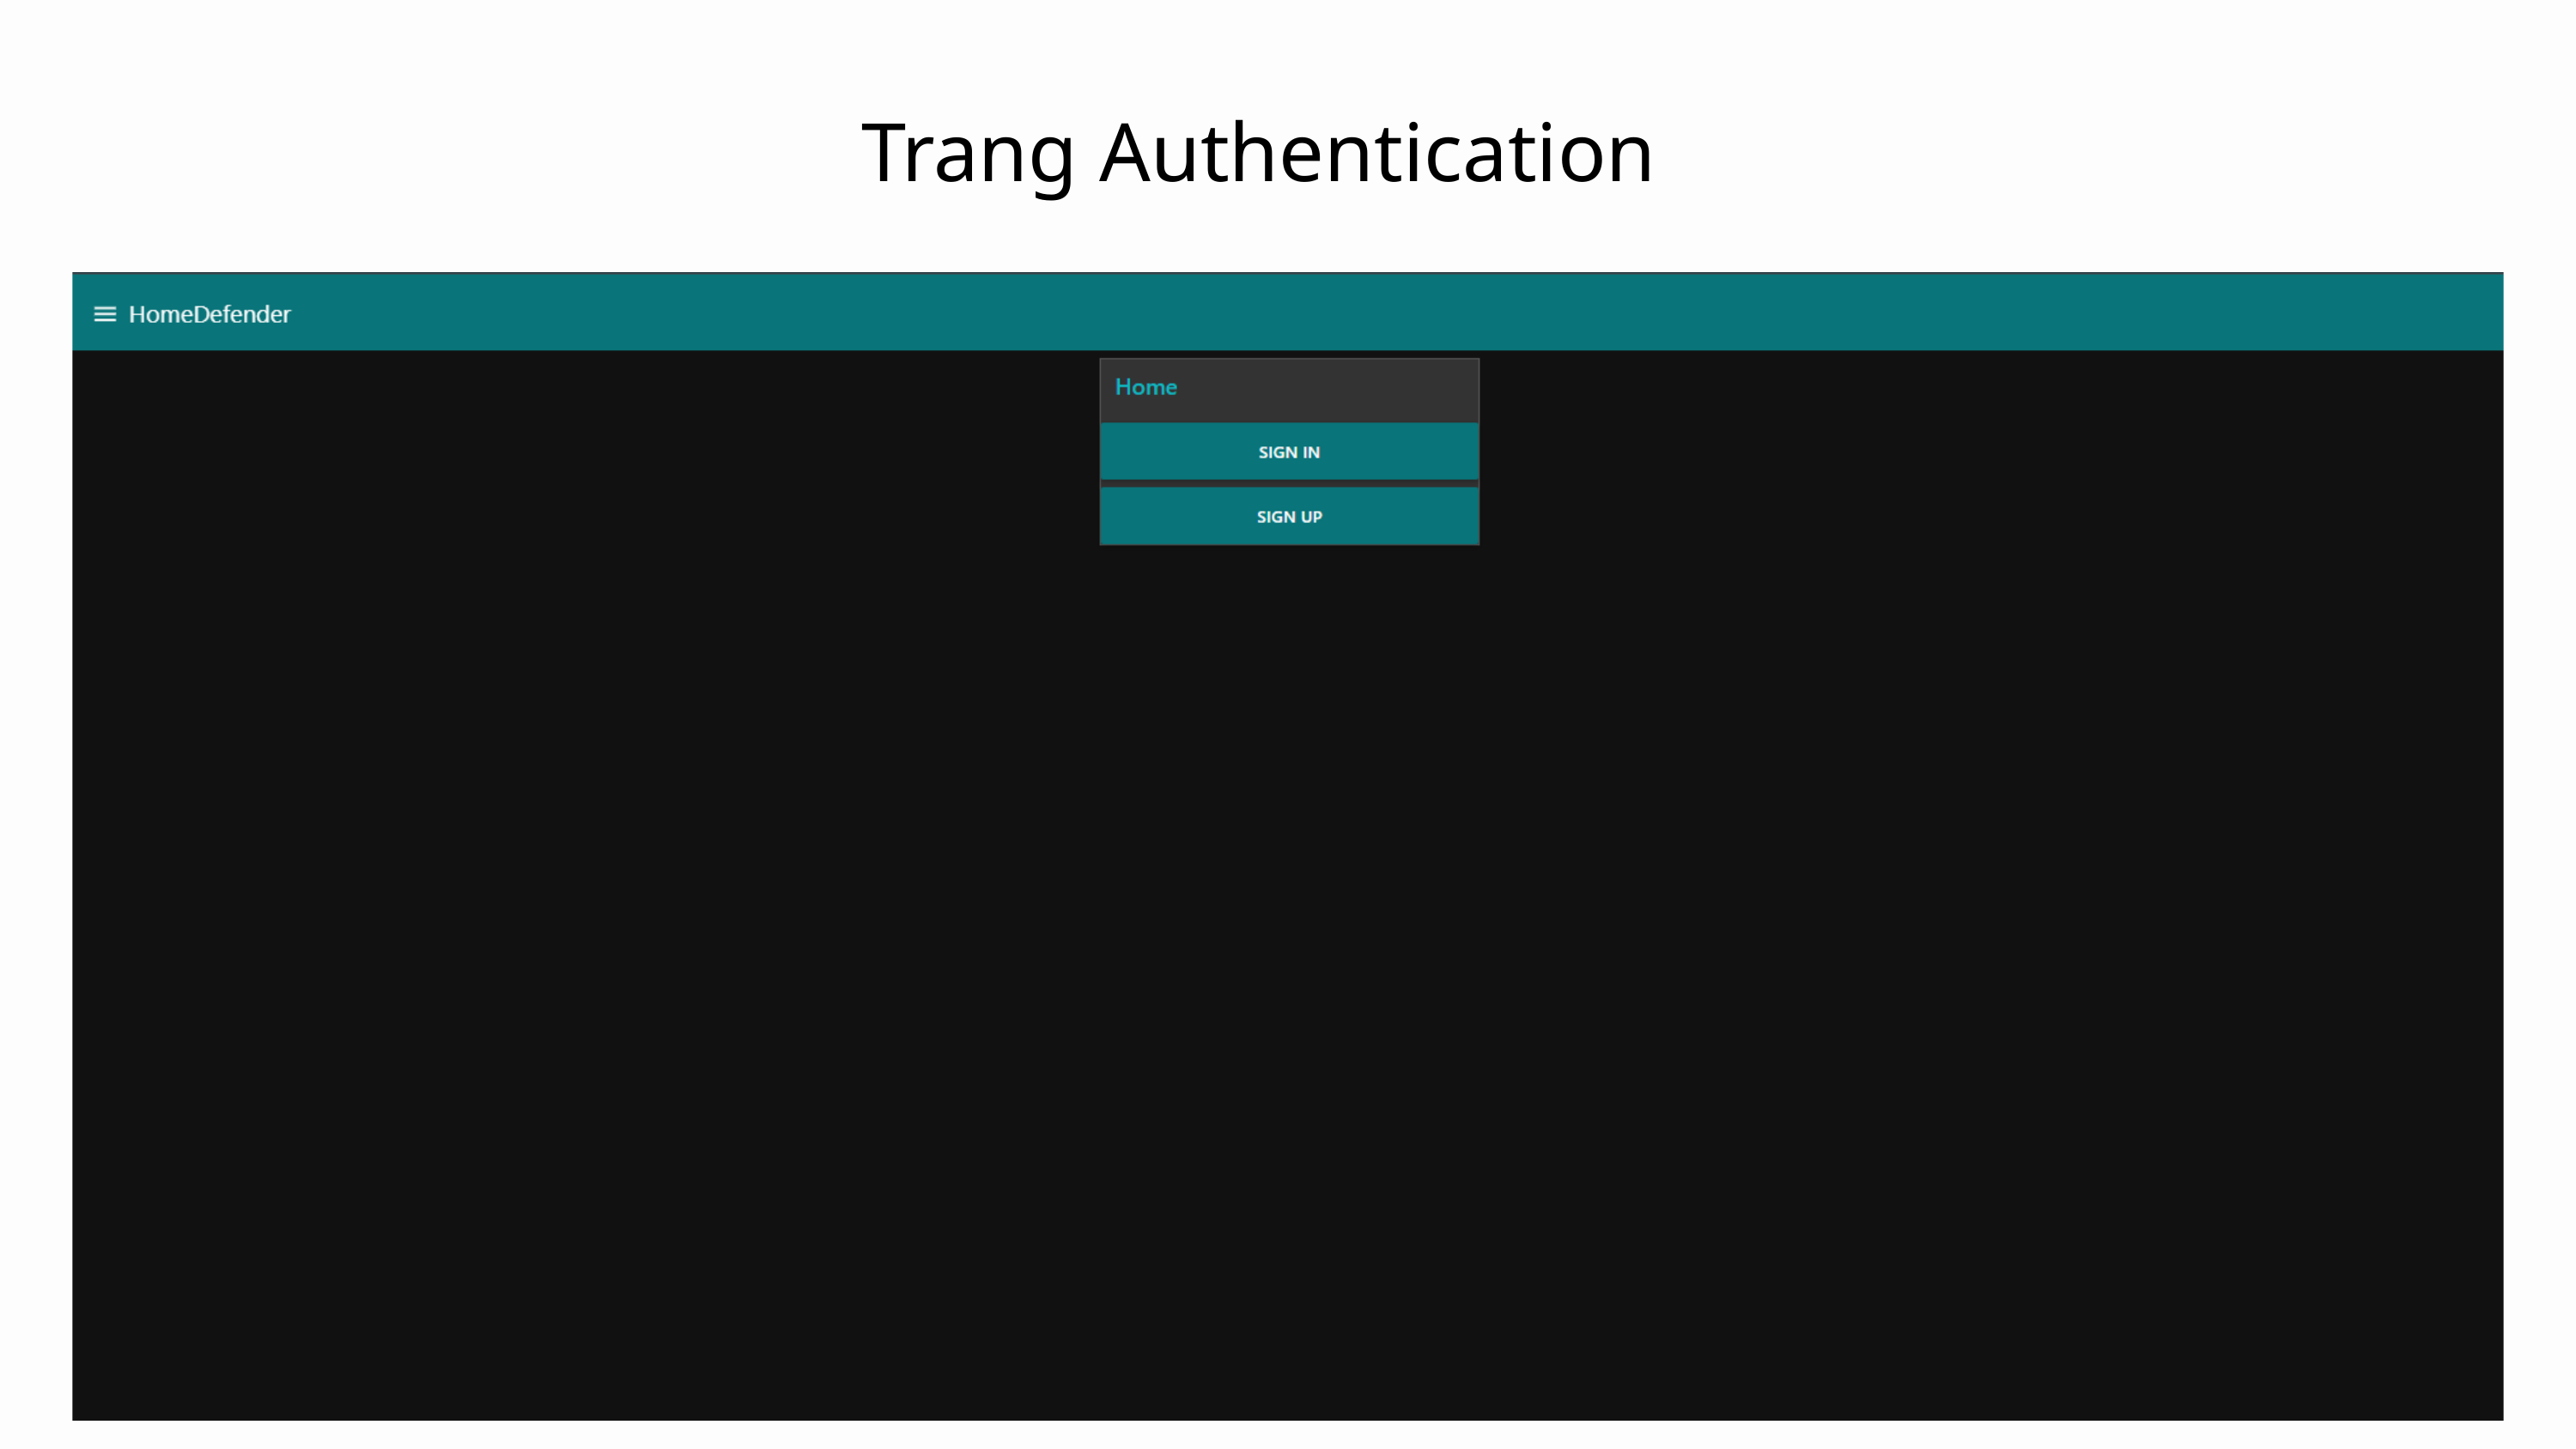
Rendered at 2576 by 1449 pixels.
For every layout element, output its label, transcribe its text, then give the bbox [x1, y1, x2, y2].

text_box Trang Authentication [813, 84, 1705, 197]
text_box [72, 272, 2504, 1421]
